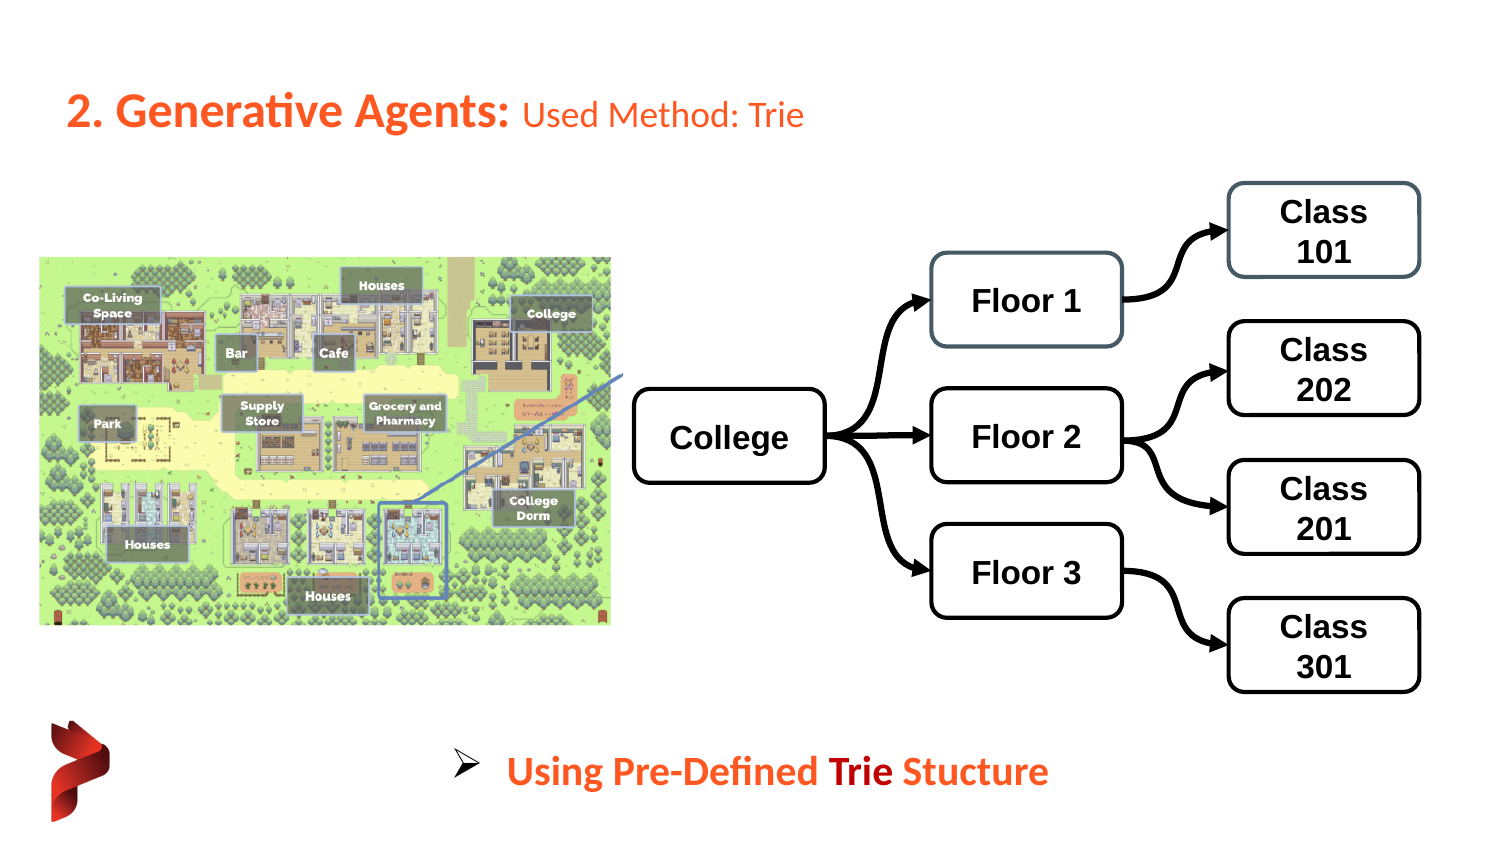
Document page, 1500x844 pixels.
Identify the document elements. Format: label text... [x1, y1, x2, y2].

text_box College [631, 386, 819, 485]
picture [26, 236, 623, 637]
text_box Class 202 [1226, 319, 1422, 418]
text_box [1121, 570, 1229, 646]
text_box Class 301 [1226, 595, 1422, 695]
text_box Class 101 [1226, 180, 1422, 280]
text_box Using Pre-Defined Trie Stucture [435, 736, 1065, 801]
picture [50, 718, 110, 823]
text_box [1121, 370, 1229, 440]
text_box Floor 1 [929, 250, 1125, 349]
text_box Floor 2 [935, 386, 1116, 485]
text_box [824, 441, 932, 571]
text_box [824, 299, 932, 434]
text_box Floor 3 [929, 521, 1125, 620]
title 2. Generative Agents: Used Method: Trie [51, 62, 1449, 157]
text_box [1121, 440, 1229, 508]
text_box Class 201 [1226, 457, 1422, 556]
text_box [1121, 229, 1229, 300]
